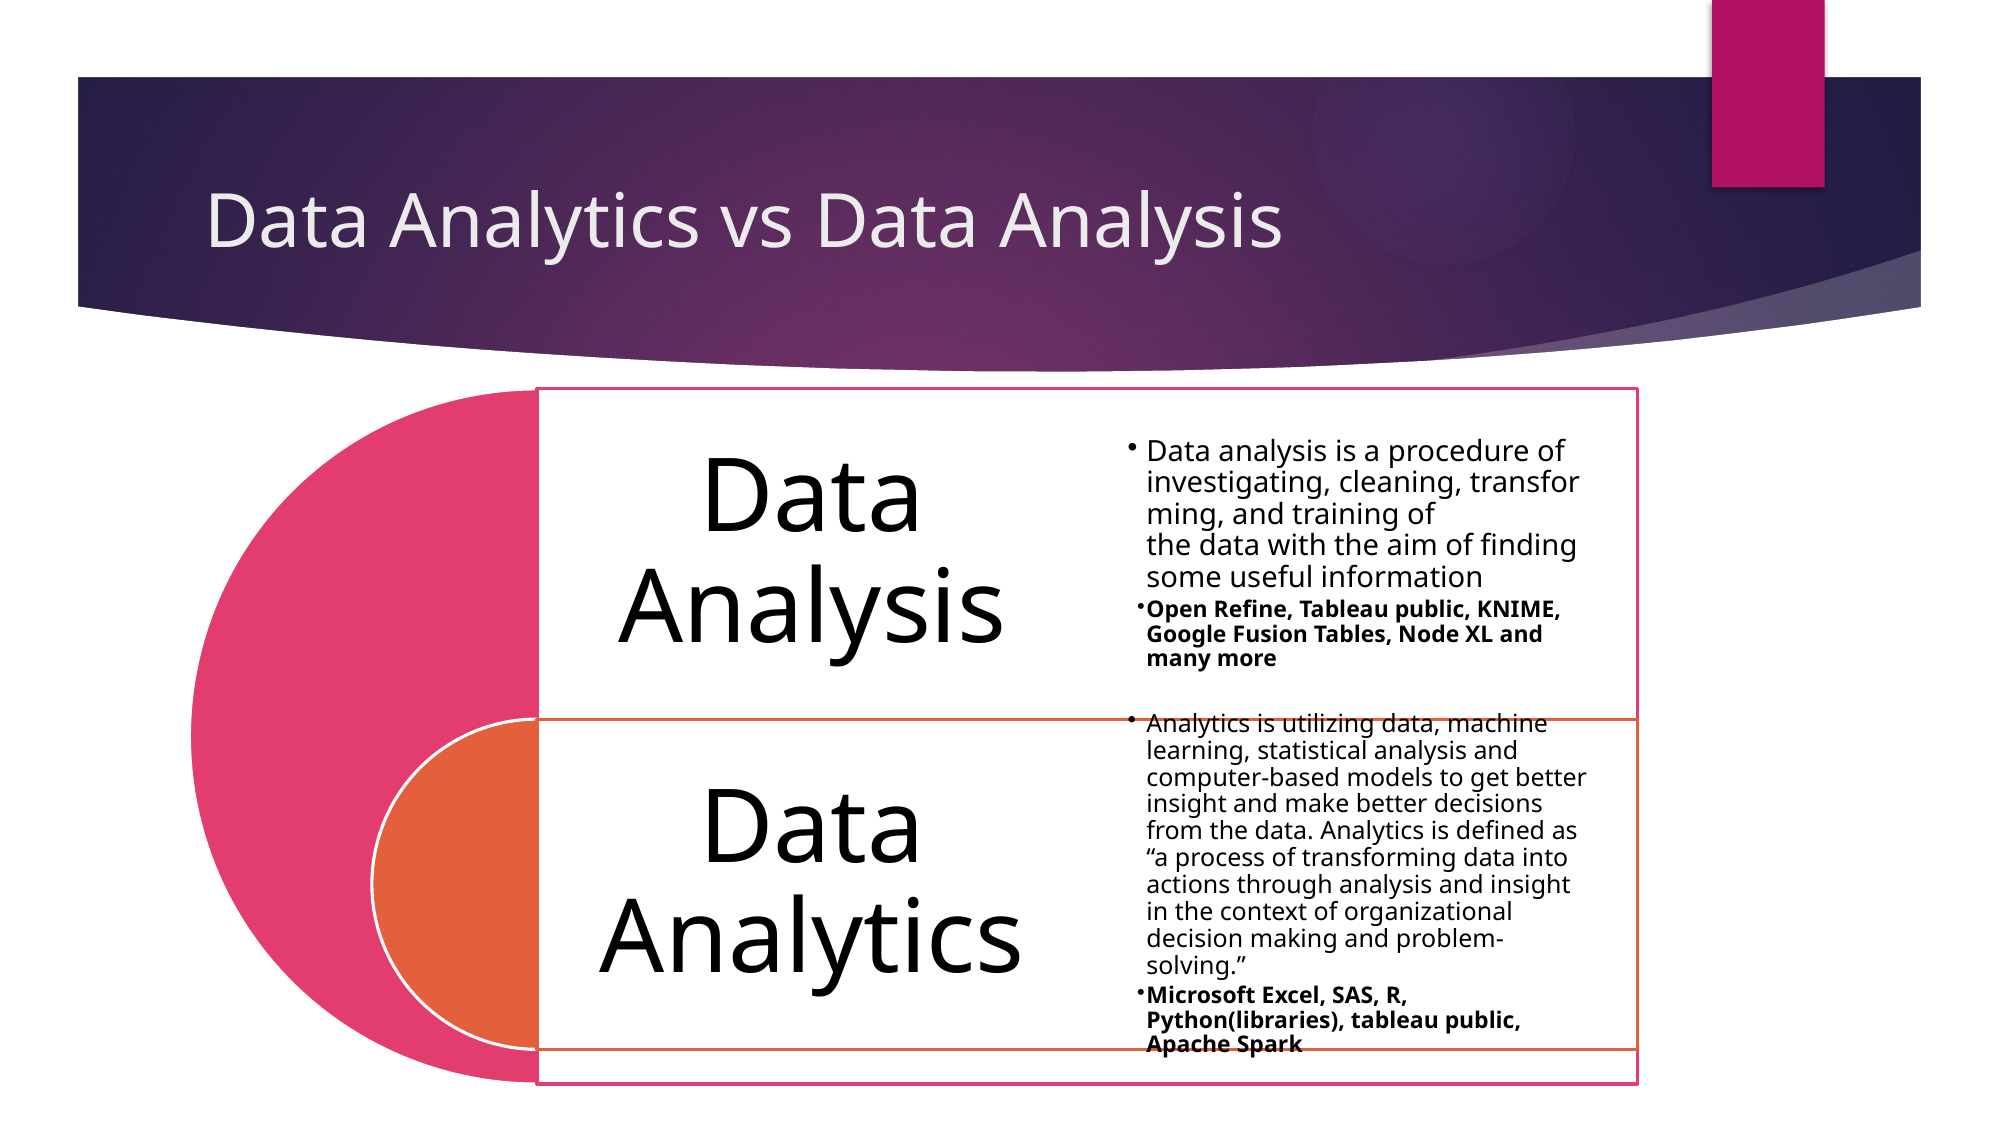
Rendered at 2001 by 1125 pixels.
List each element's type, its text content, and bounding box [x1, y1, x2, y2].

title Data Analytics vs Data Analysis [189, 159, 1627, 276]
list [189, 388, 1638, 1085]
